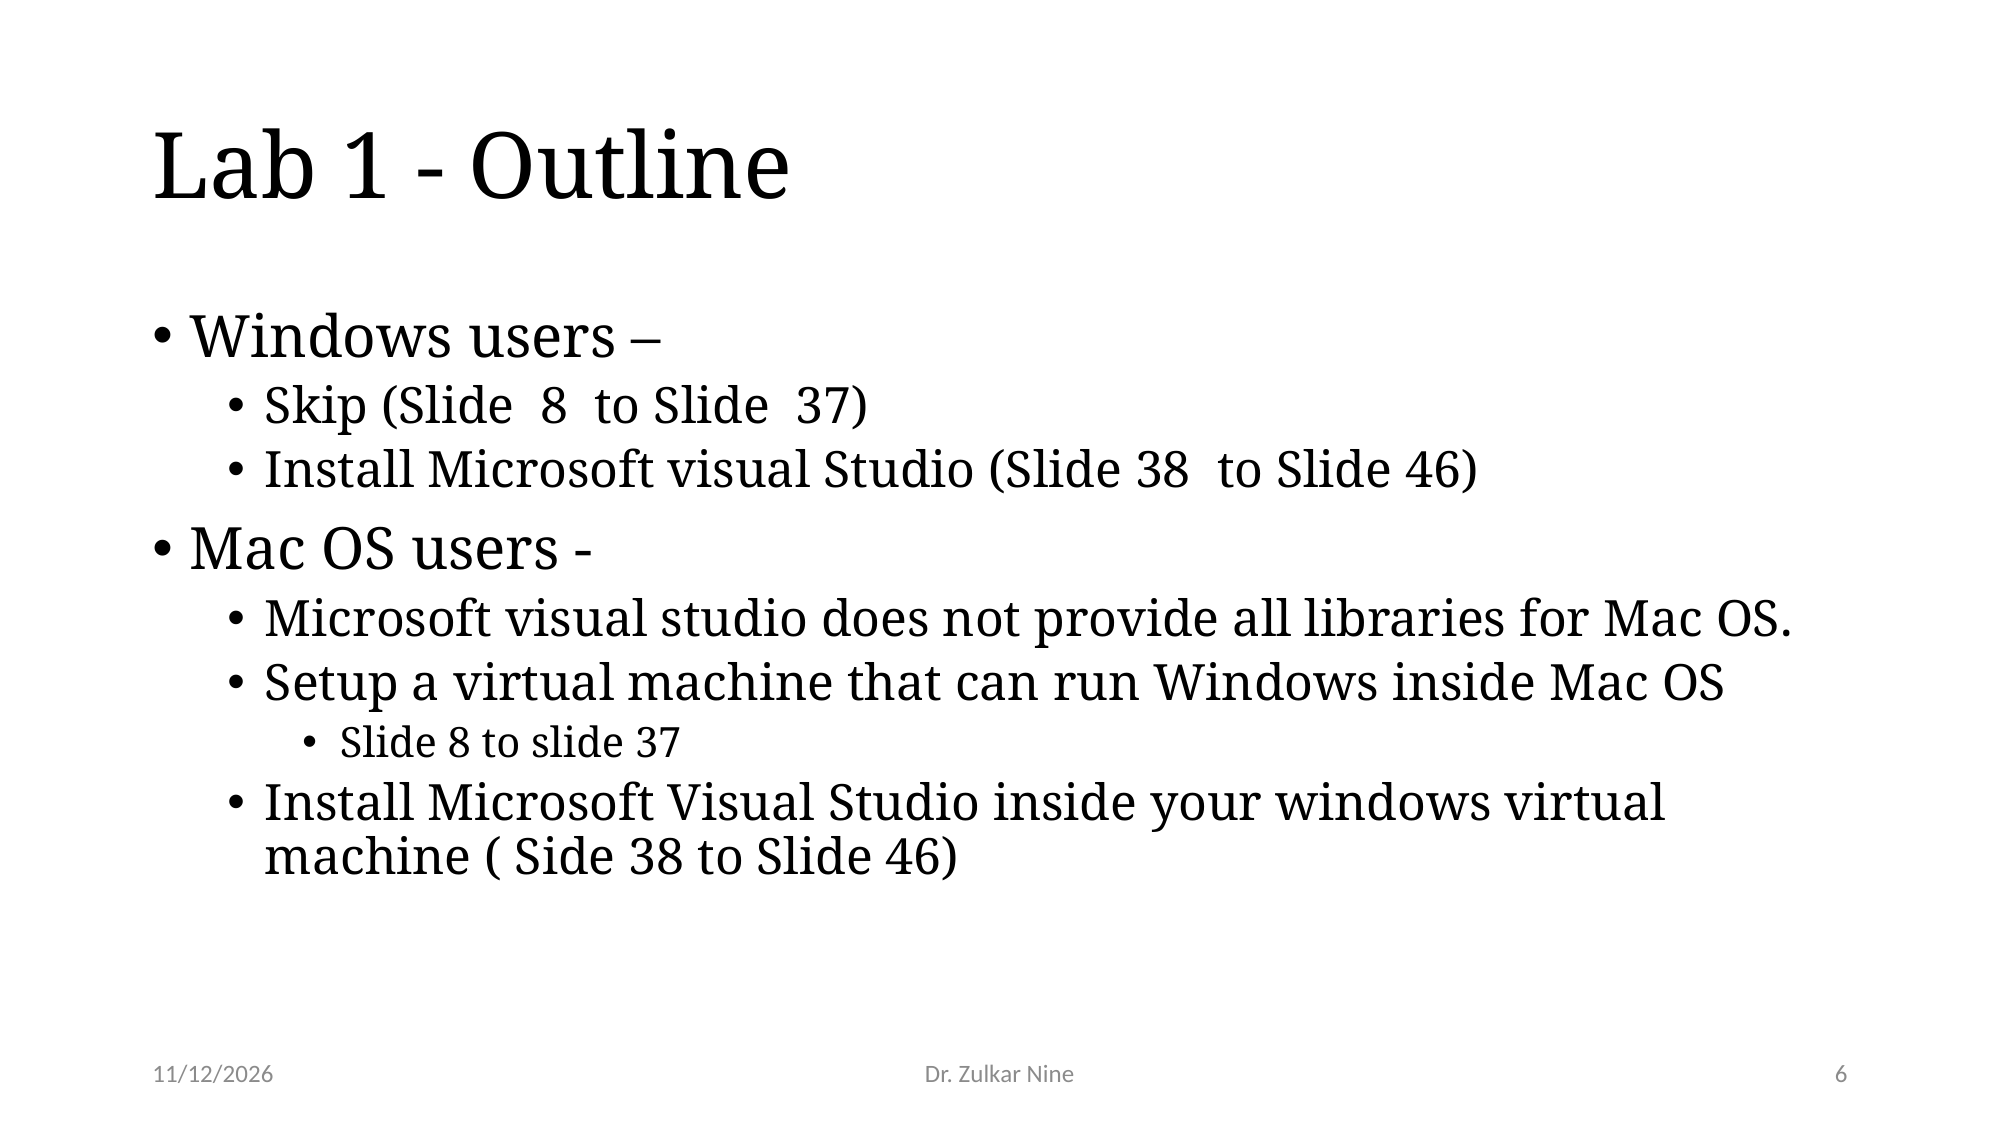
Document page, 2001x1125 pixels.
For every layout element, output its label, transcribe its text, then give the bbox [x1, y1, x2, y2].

footer Dr. Zulkar Nine [662, 1042, 1338, 1103]
title Lab 1 - Outline [137, 59, 1863, 278]
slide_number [137, 1042, 588, 1103]
slide_number 6 [1412, 1042, 1863, 1103]
list Windows users – Skip (Slide 8 to Slide 37) Install Microsoft visual Studio (Slide 38 to Slide 46) Mac OS users - Microsoft visual studio does not provide all libraries for Mac OS. Setup a virtual machine that can run Windows inside Mac OS Slide 8 to slide 37 Install Microsoft Visual Studio inside your windows virtual machine ( Side 38 to Slide 46) [137, 299, 1863, 1014]
